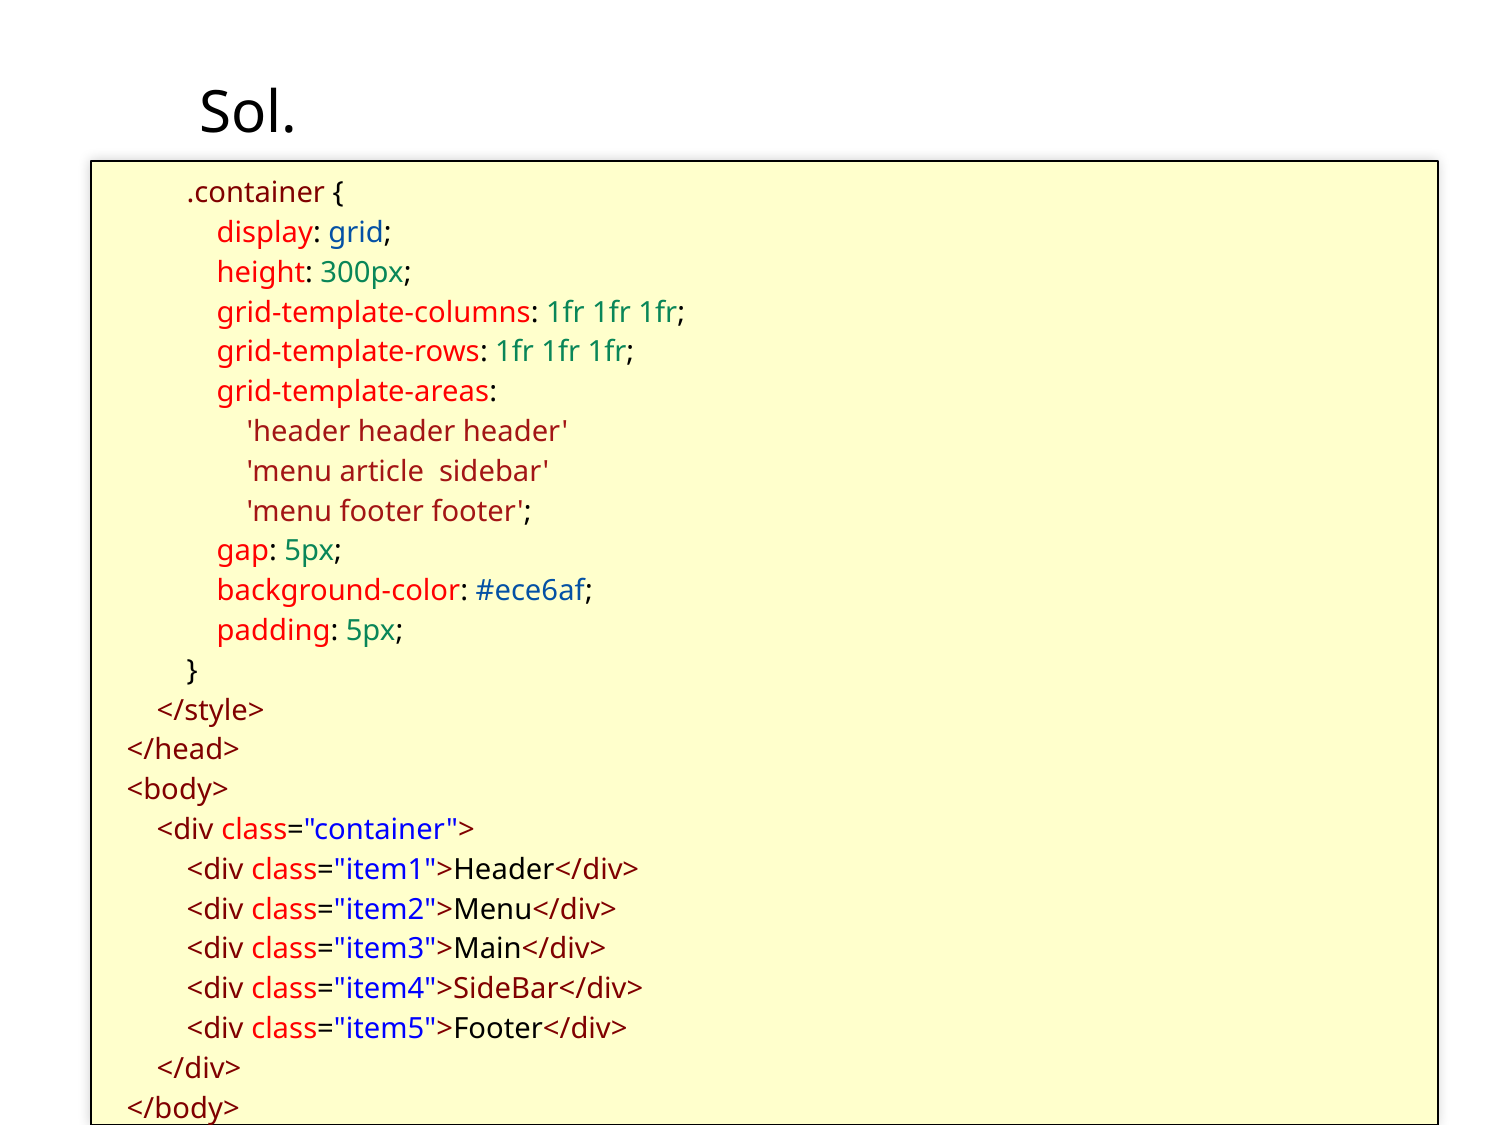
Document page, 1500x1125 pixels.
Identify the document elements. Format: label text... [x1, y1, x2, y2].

text_box .container { display: grid; height: 300px; grid-template-columns: 1fr 1fr 1fr; grid-template-rows: 1fr 1fr 1fr; grid-template-areas: 'header header header' 'menu article sidebar' 'menu footer footer'; gap: 5px; background-color: #ece6af; padding: 5px; } </style> </head> <body> <div class="container"> <div class="item1">Header</div> <div class="item2">Menu</div> <div class="item3">Main</div> <div class="item4">SideBar</div> <div class="item5">Footer</div> </div> </body> </html> [90, 161, 1438, 1125]
title Sol. [184, 62, 1463, 157]
